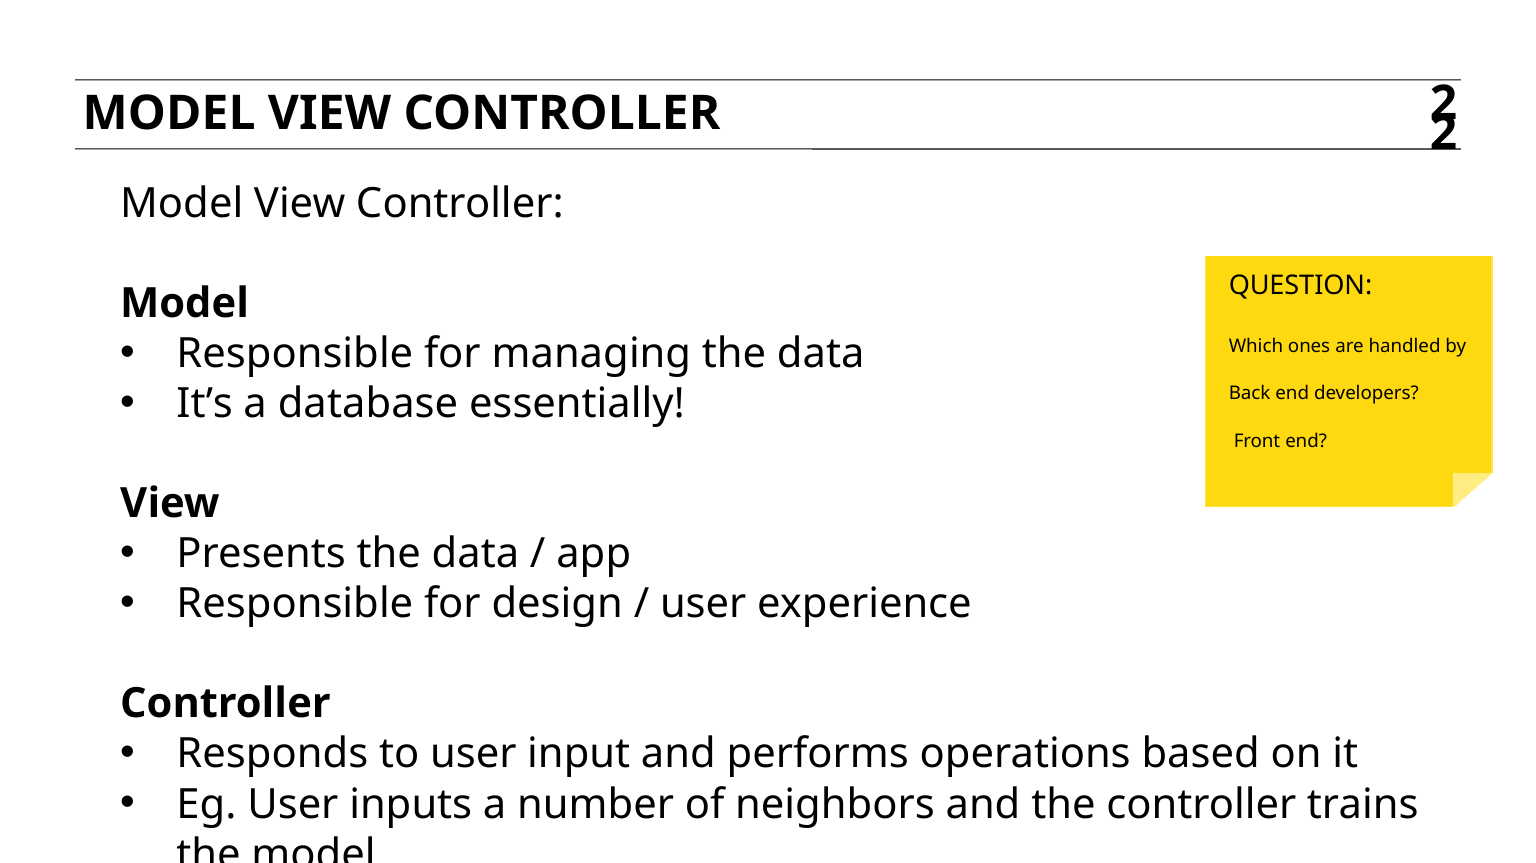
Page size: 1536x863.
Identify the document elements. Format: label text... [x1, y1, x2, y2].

list MODEL VIEW CONTROLLER [67, 81, 1118, 132]
slide_number 22 [1419, 86, 1461, 138]
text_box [1205, 255, 1494, 507]
text_box Model View Controller: Model Responsible for managing the data It’s a database essentially! View Presents the data / app Responsible for design / user experience Controller Responds to user input and performs operations based on it Eg. User inputs a number of neighbors and the controller trains the model [105, 168, 1506, 863]
